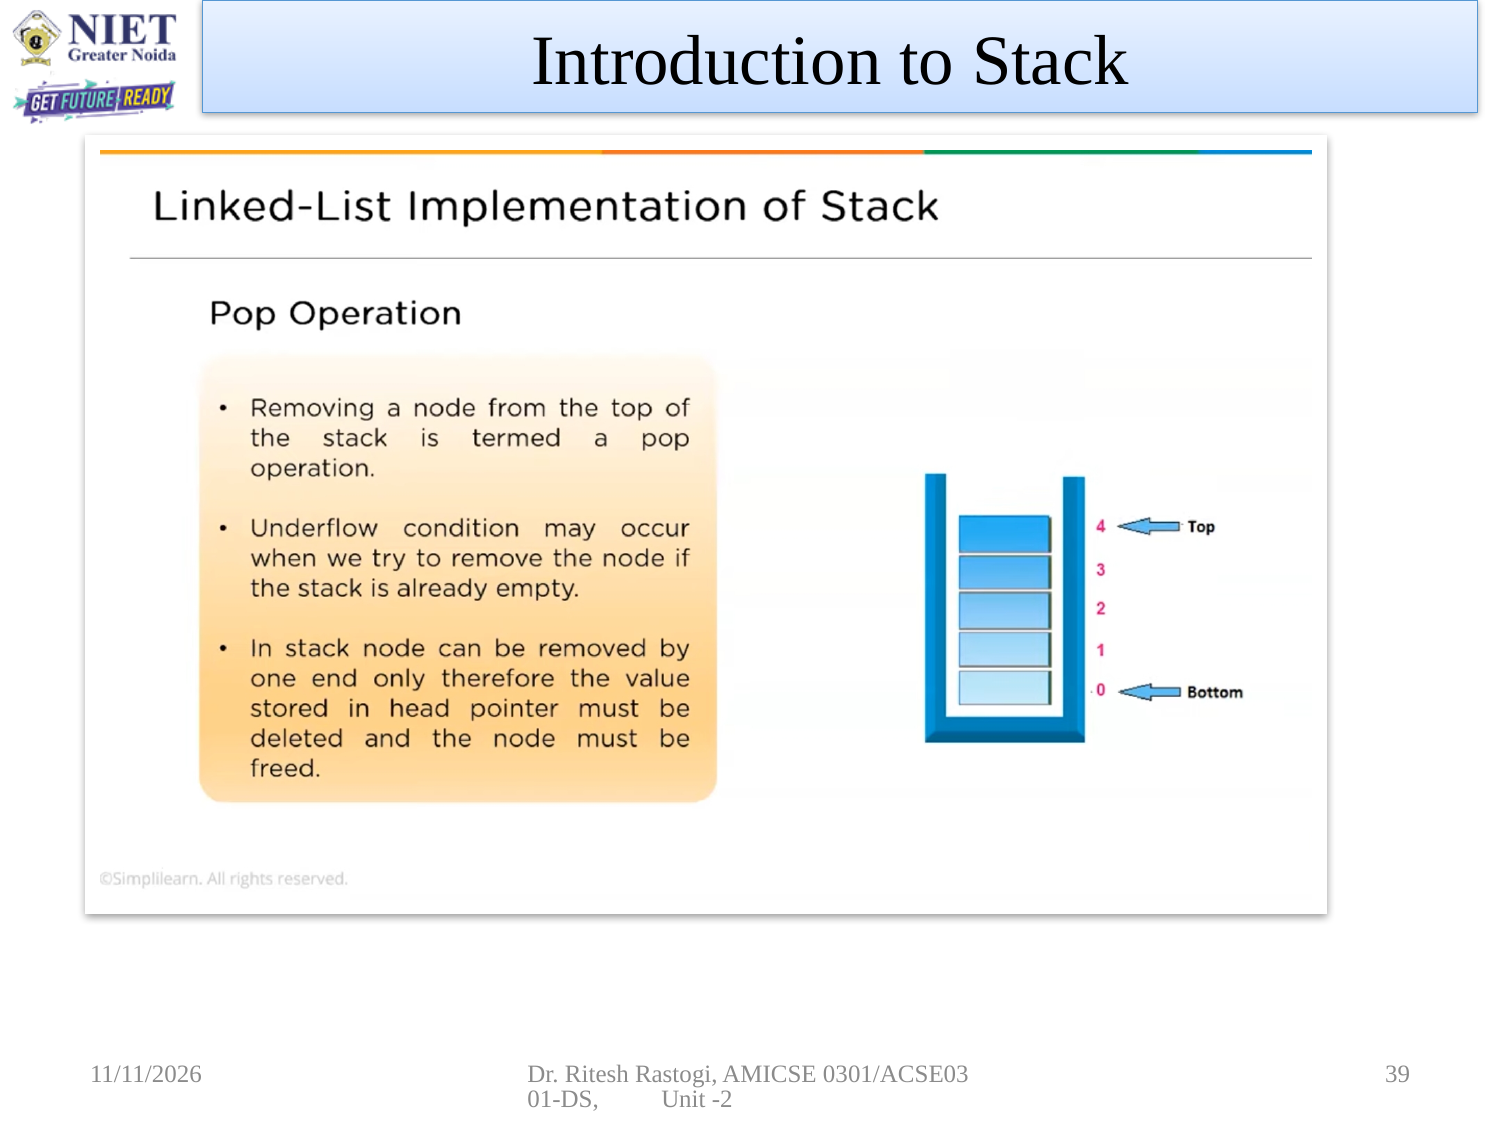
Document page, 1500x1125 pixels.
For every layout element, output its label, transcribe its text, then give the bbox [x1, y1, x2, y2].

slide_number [75, 1042, 425, 1103]
picture [99, 149, 1313, 901]
slide_number 39 [1074, 1042, 1425, 1103]
text_box Introduction to Stack [213, 0, 1478, 113]
footer Dr. Ritesh Rastogi, AMICSE 0301/ACSE0301-DS, Unit -2 [512, 1042, 988, 1103]
picture [0, 0, 213, 135]
